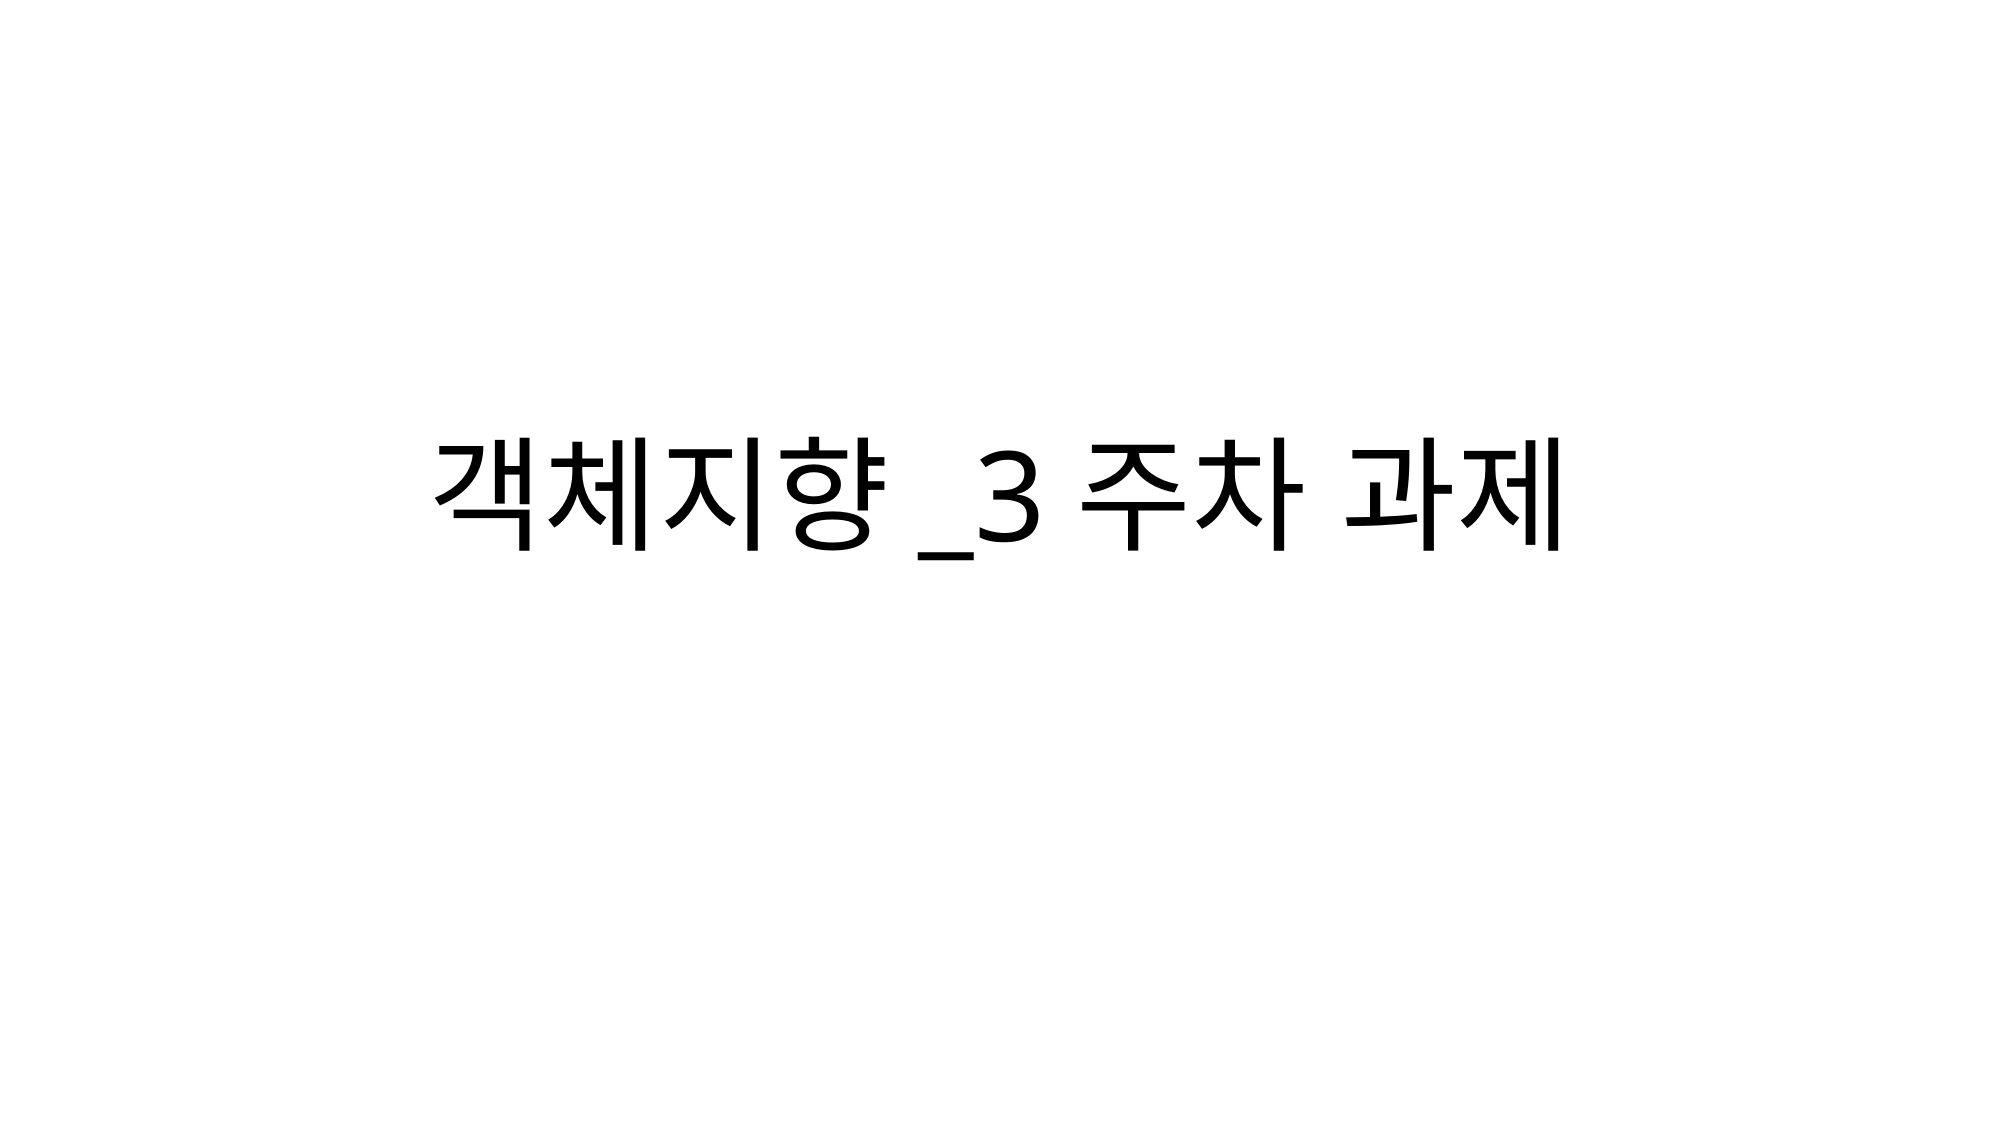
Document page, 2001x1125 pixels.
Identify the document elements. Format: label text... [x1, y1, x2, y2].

title 객체지향_3주차 과제 [249, 184, 1750, 576]
